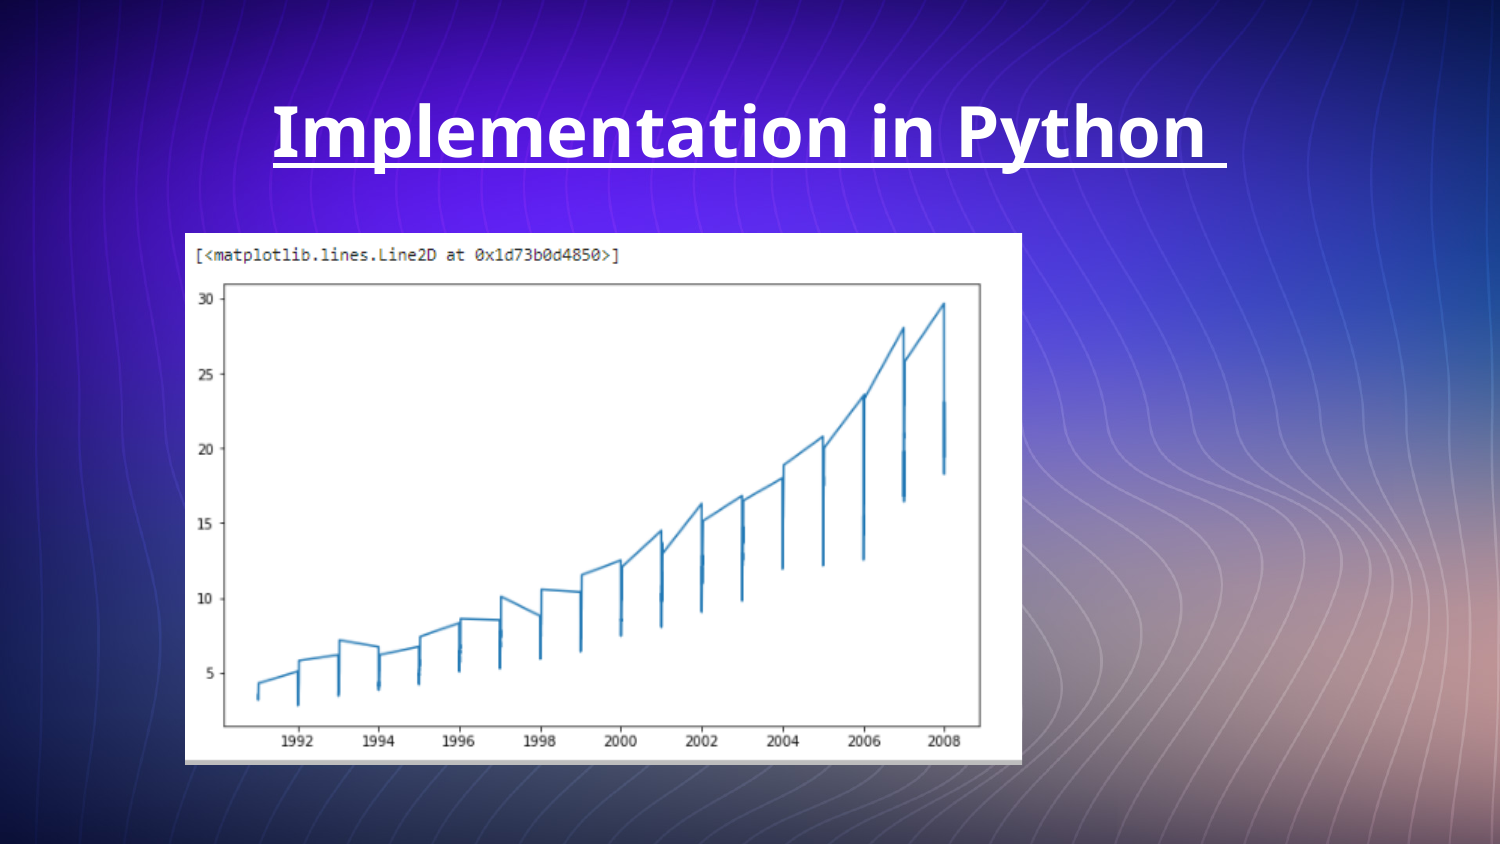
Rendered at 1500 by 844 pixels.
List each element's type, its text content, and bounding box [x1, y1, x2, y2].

title Implementation in Python [118, 71, 1382, 166]
picture [0, 0, 1500, 844]
